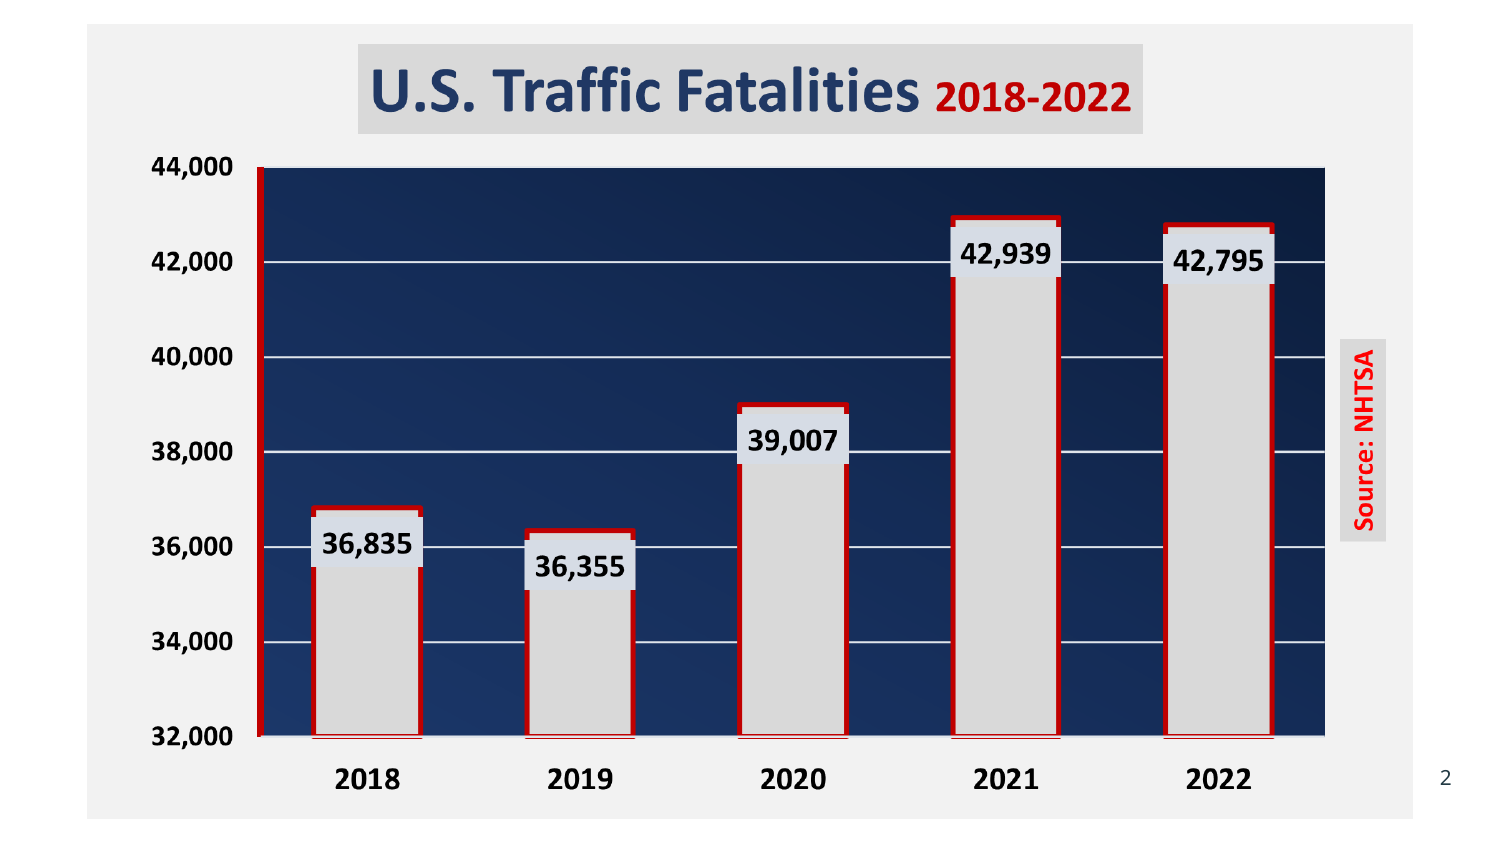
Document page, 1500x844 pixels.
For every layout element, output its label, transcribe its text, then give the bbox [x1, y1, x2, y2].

slide_number ‹#› [1416, 745, 1467, 810]
picture [87, 24, 1413, 819]
